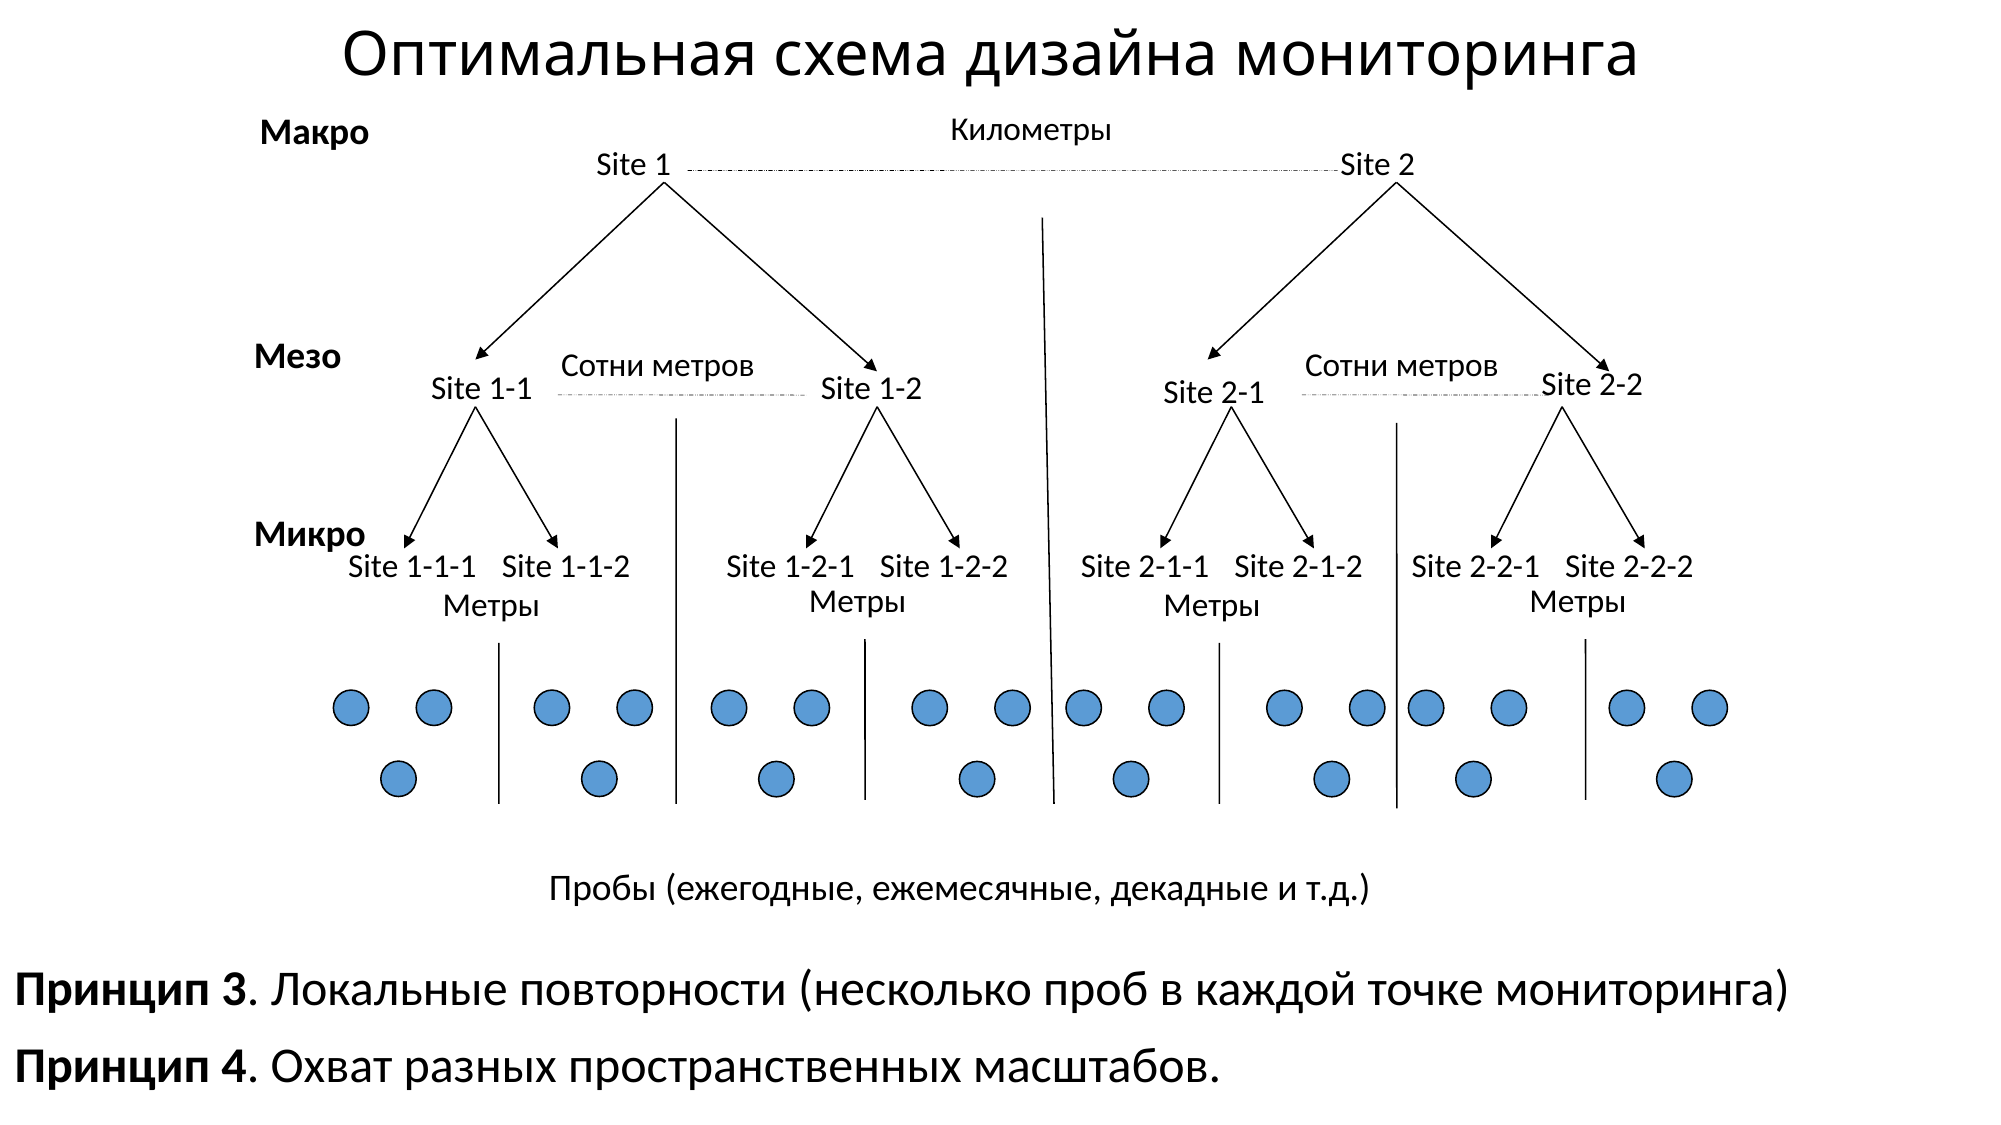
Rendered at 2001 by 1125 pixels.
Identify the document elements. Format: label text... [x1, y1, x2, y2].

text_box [238, 99, 1763, 917]
text_box Принцип 3. Локальные повторности (несколько проб в каждой точке мониторинга) Принцип 4. Охват разных пространственных масштабов. [0, 948, 2000, 1104]
title Оптимальная схема дизайна мониторинга [326, 11, 1675, 99]
